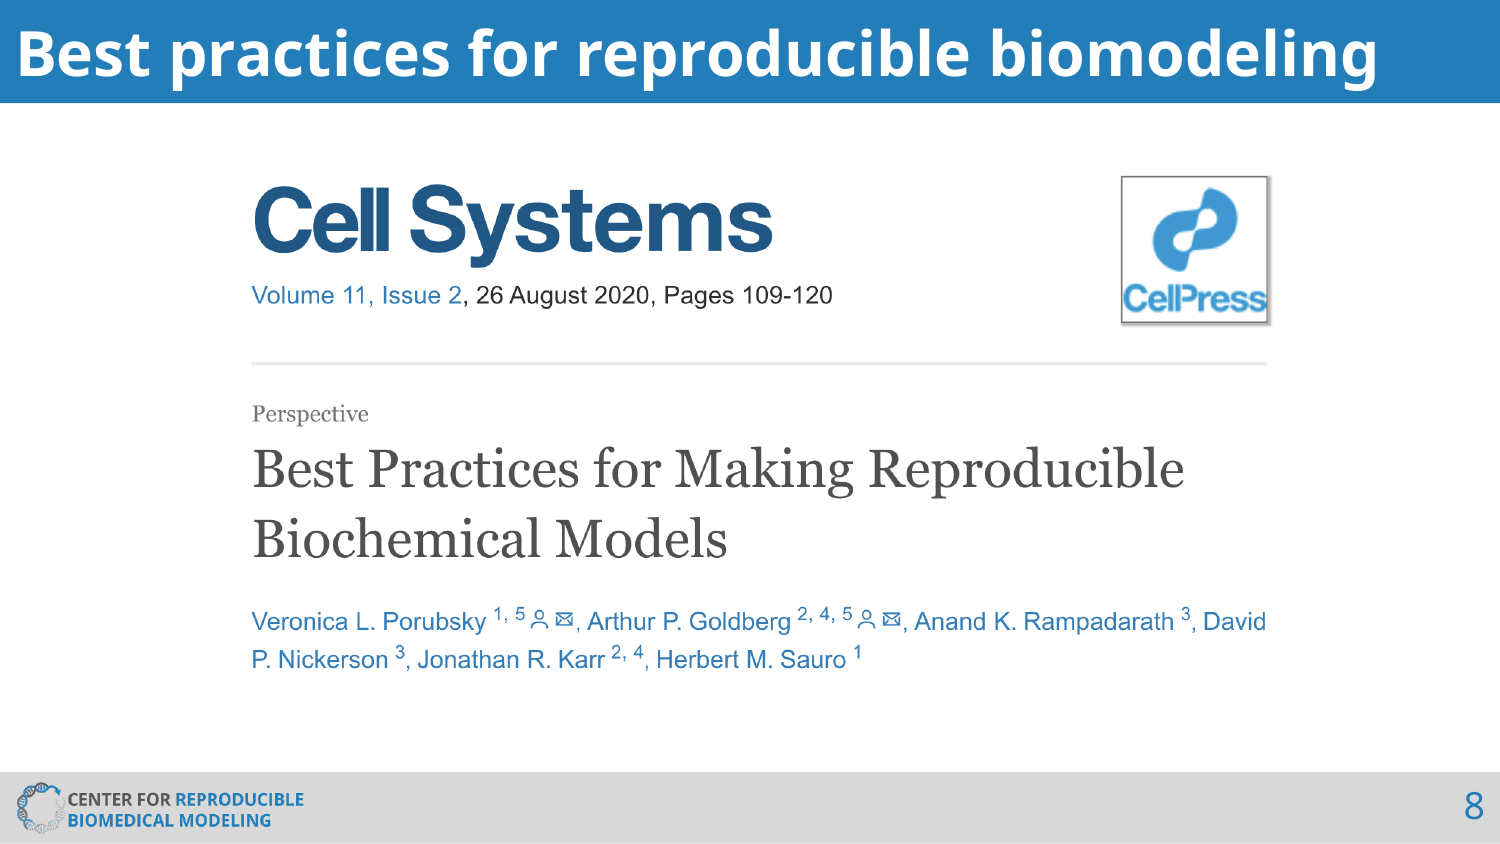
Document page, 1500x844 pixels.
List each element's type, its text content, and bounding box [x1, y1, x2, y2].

title Best practices for reproducible biomodeling [0, 0, 1500, 104]
picture [194, 151, 1306, 693]
picture [15, 781, 304, 834]
